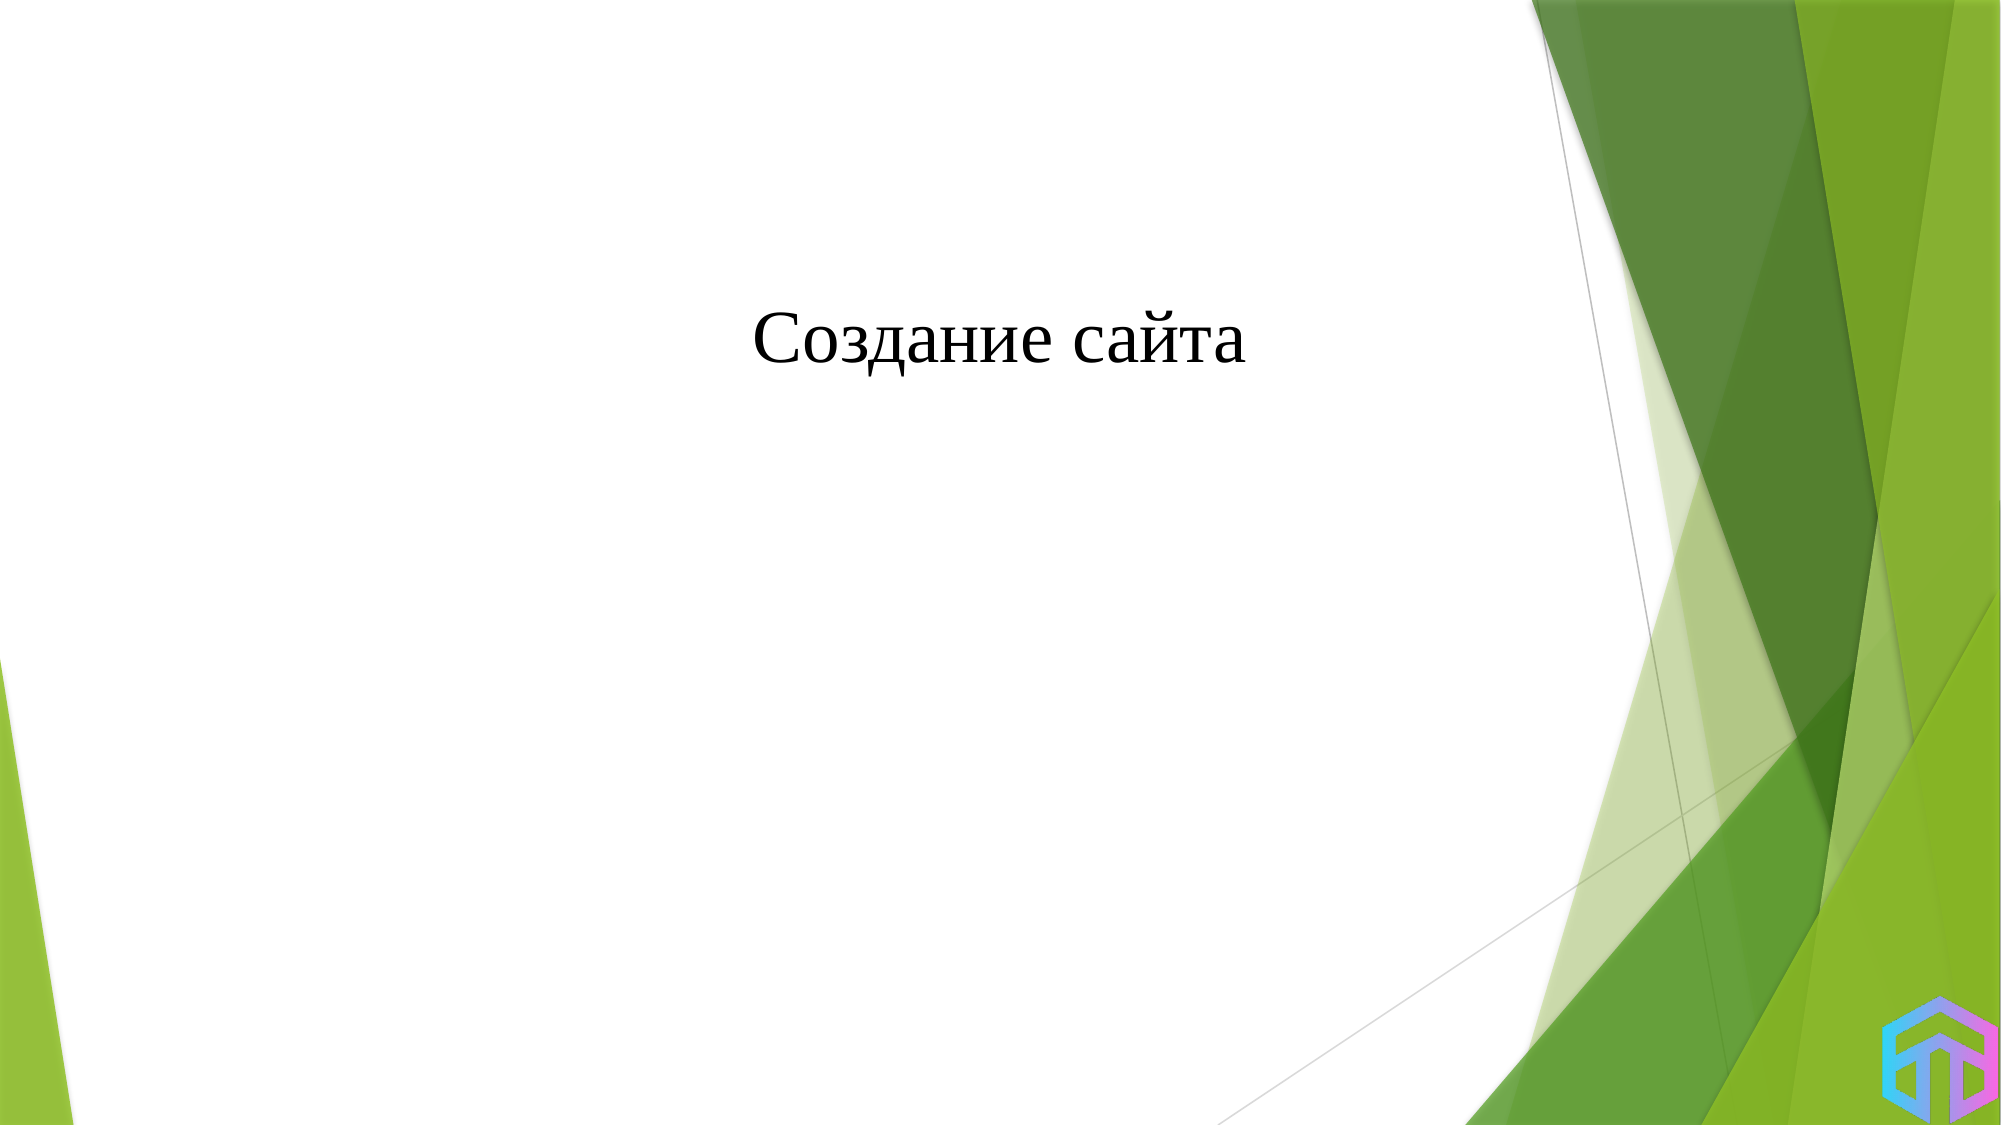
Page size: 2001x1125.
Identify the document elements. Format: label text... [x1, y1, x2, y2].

picture [1880, 992, 2000, 1125]
text_box Создание сайта [737, 279, 1263, 385]
